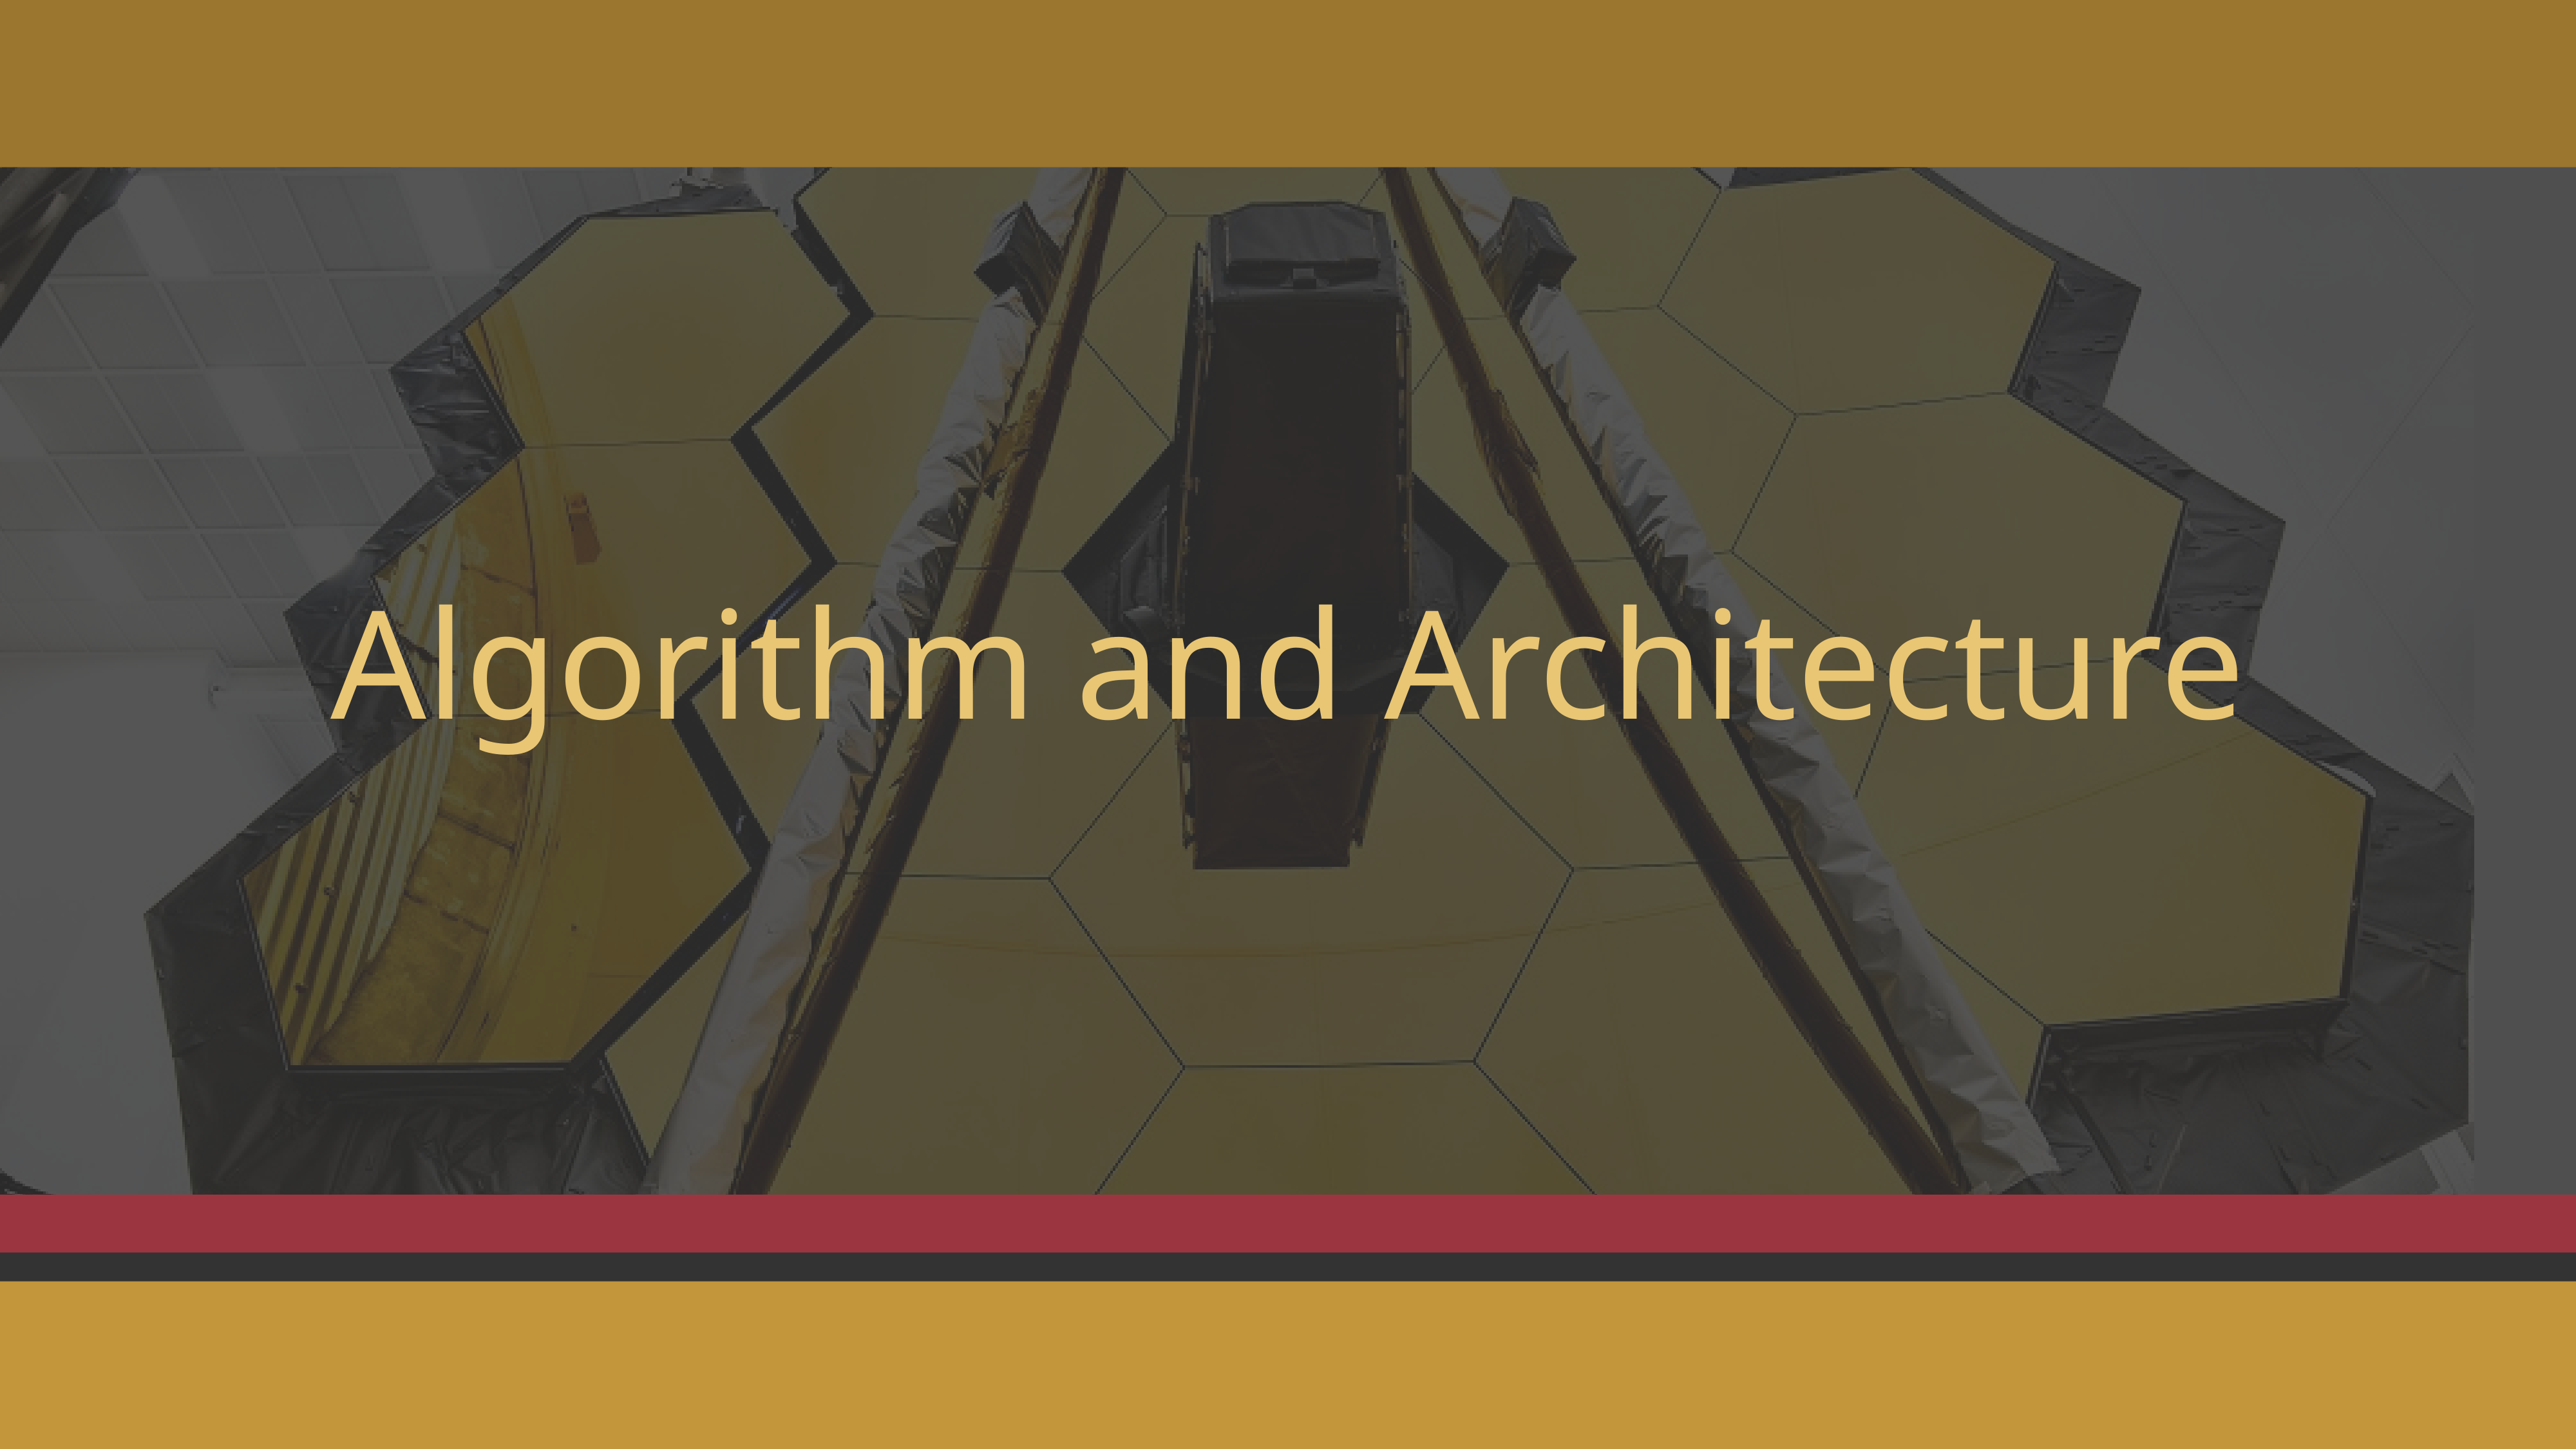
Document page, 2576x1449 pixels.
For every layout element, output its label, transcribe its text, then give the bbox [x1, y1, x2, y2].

title Algorithm and Architecture [187, 516, 2389, 802]
